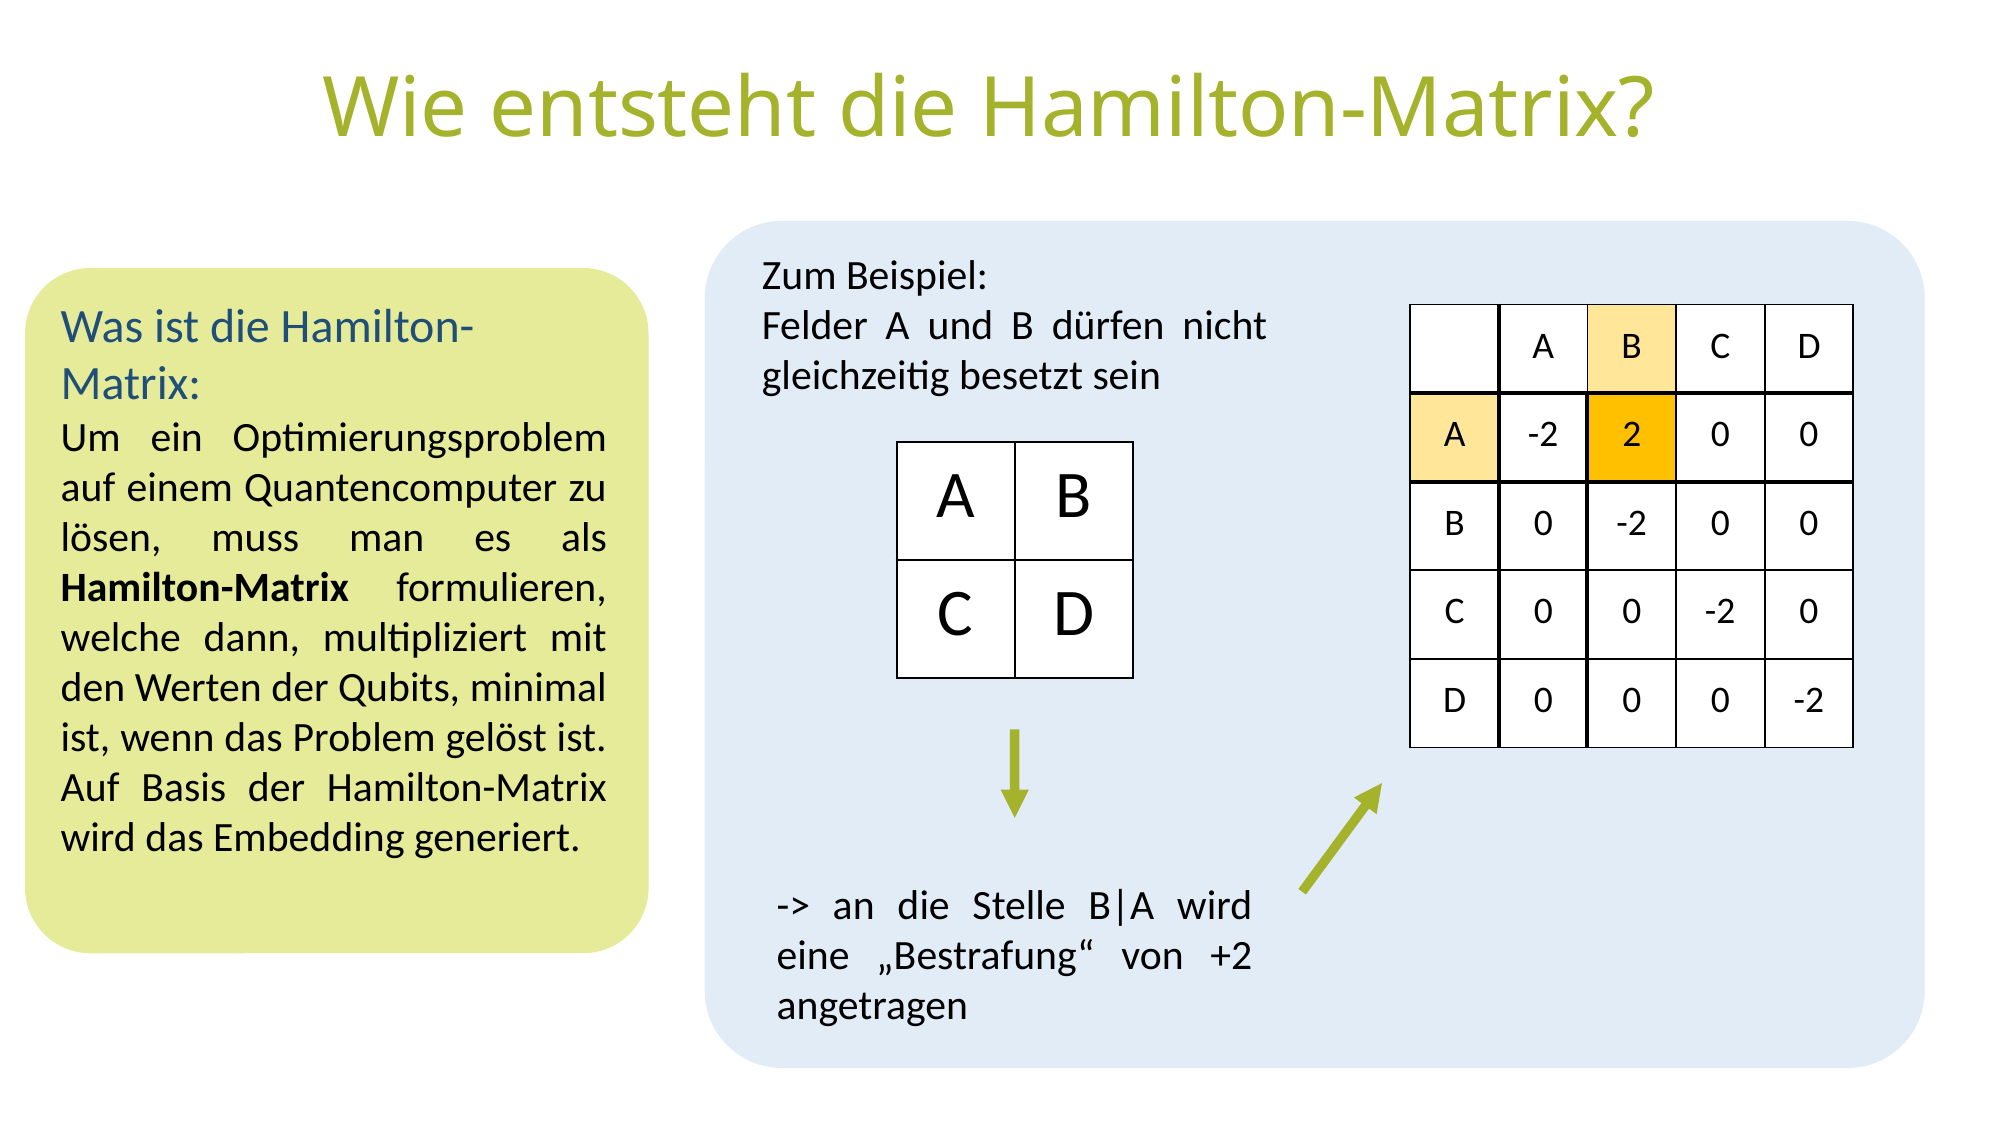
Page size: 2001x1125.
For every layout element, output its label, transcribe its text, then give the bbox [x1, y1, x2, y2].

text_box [1302, 783, 1382, 892]
table_cell D [1016, 561, 1132, 677]
table_cell 0 [1677, 660, 1764, 747]
table_cell 2 [1589, 395, 1675, 480]
table_cell 0 [1501, 660, 1585, 747]
table_header [1411, 305, 1497, 391]
table_cell A [1411, 395, 1497, 480]
table_cell 0 [1501, 571, 1585, 658]
table_header C [1677, 305, 1764, 391]
table_cell 0 [1677, 395, 1764, 480]
table_cell -2 [1766, 660, 1852, 747]
table_cell C [898, 561, 1014, 677]
table_header A [1501, 305, 1587, 391]
table_cell 0 [1589, 660, 1675, 747]
table_cell D [1411, 660, 1497, 747]
table_cell -2 [1501, 395, 1585, 480]
table_header B [1588, 305, 1675, 391]
table_cell C [1411, 571, 1497, 658]
text_box [25, 267, 649, 954]
text_box [704, 220, 1925, 1069]
table_cell 0 [1766, 571, 1852, 658]
table_header A [898, 443, 1014, 559]
table_cell 0 [1677, 484, 1764, 569]
text_box Zum Beispiel: Felder A und B dürfen nicht gleichzeitig besetzt sein [747, 240, 1283, 406]
table_cell B [1411, 484, 1497, 569]
table_cell 0 [1766, 484, 1852, 569]
text_box Wie entsteht die Hamilton-Matrix? [75, 56, 1925, 172]
text_box Was ist die Hamilton-Matrix: Um ein Optimierungsproblem auf einem Quantencomputer zu lösen, muss man es als Hamilton-Matrix formulieren, welche dann, multipliziert mit den Werten der Qubits, minimal ist, wenn das Problem gelöst ist. Auf Basis der Hamilton-Matrix wird das Embedding generiert. [45, 287, 622, 918]
table_header D [1766, 305, 1852, 391]
table_cell 0 [1766, 395, 1852, 480]
table_cell 0 [1589, 571, 1675, 658]
table_cell -2 [1589, 484, 1675, 569]
text_box -> an die Stelle B|A wird eine „Bestrafung“ von +2 angetragen [761, 870, 1268, 1035]
table_header B [1016, 443, 1132, 559]
table_cell -2 [1677, 571, 1764, 658]
table_cell 0 [1501, 484, 1585, 569]
